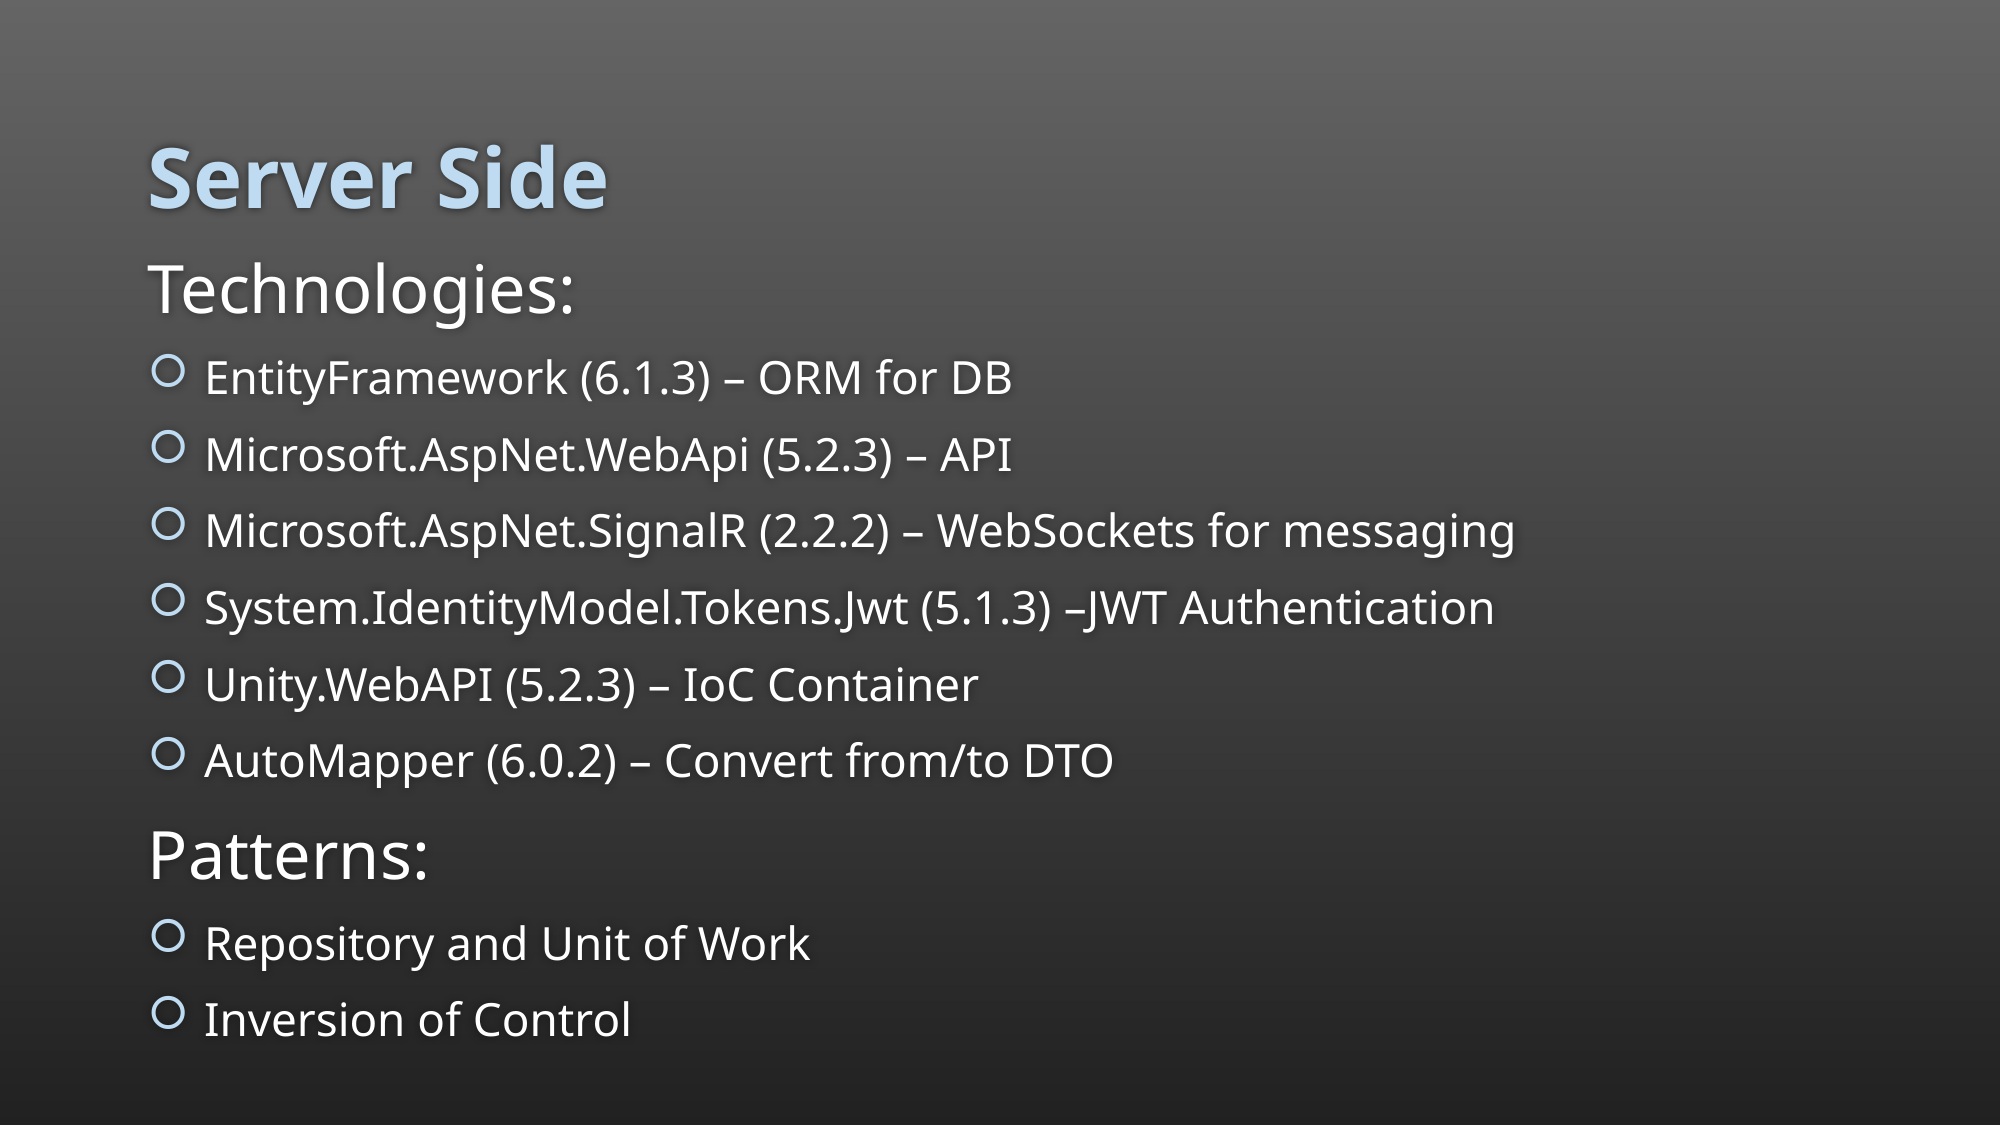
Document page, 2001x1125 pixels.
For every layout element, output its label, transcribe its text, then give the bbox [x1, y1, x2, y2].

list Technologies: EntityFramework (6.1.3) – ORM for DB Microsoft.AspNet.WebApi (5.2.3) – API Microsoft.AspNet.SignalR (2.2.2) – WebSockets for messaging System.IdentityModel.Tokens.Jwt (5.1.3) –JWT Authentication Unity.WebAPI (5.2.3) – IoC Container AutoMapper (6.0.2) – Convert from/to DTO Patterns: Repository and Unit of Work Inversion of Control [132, 232, 1865, 1061]
title Server Side [132, 73, 1868, 228]
